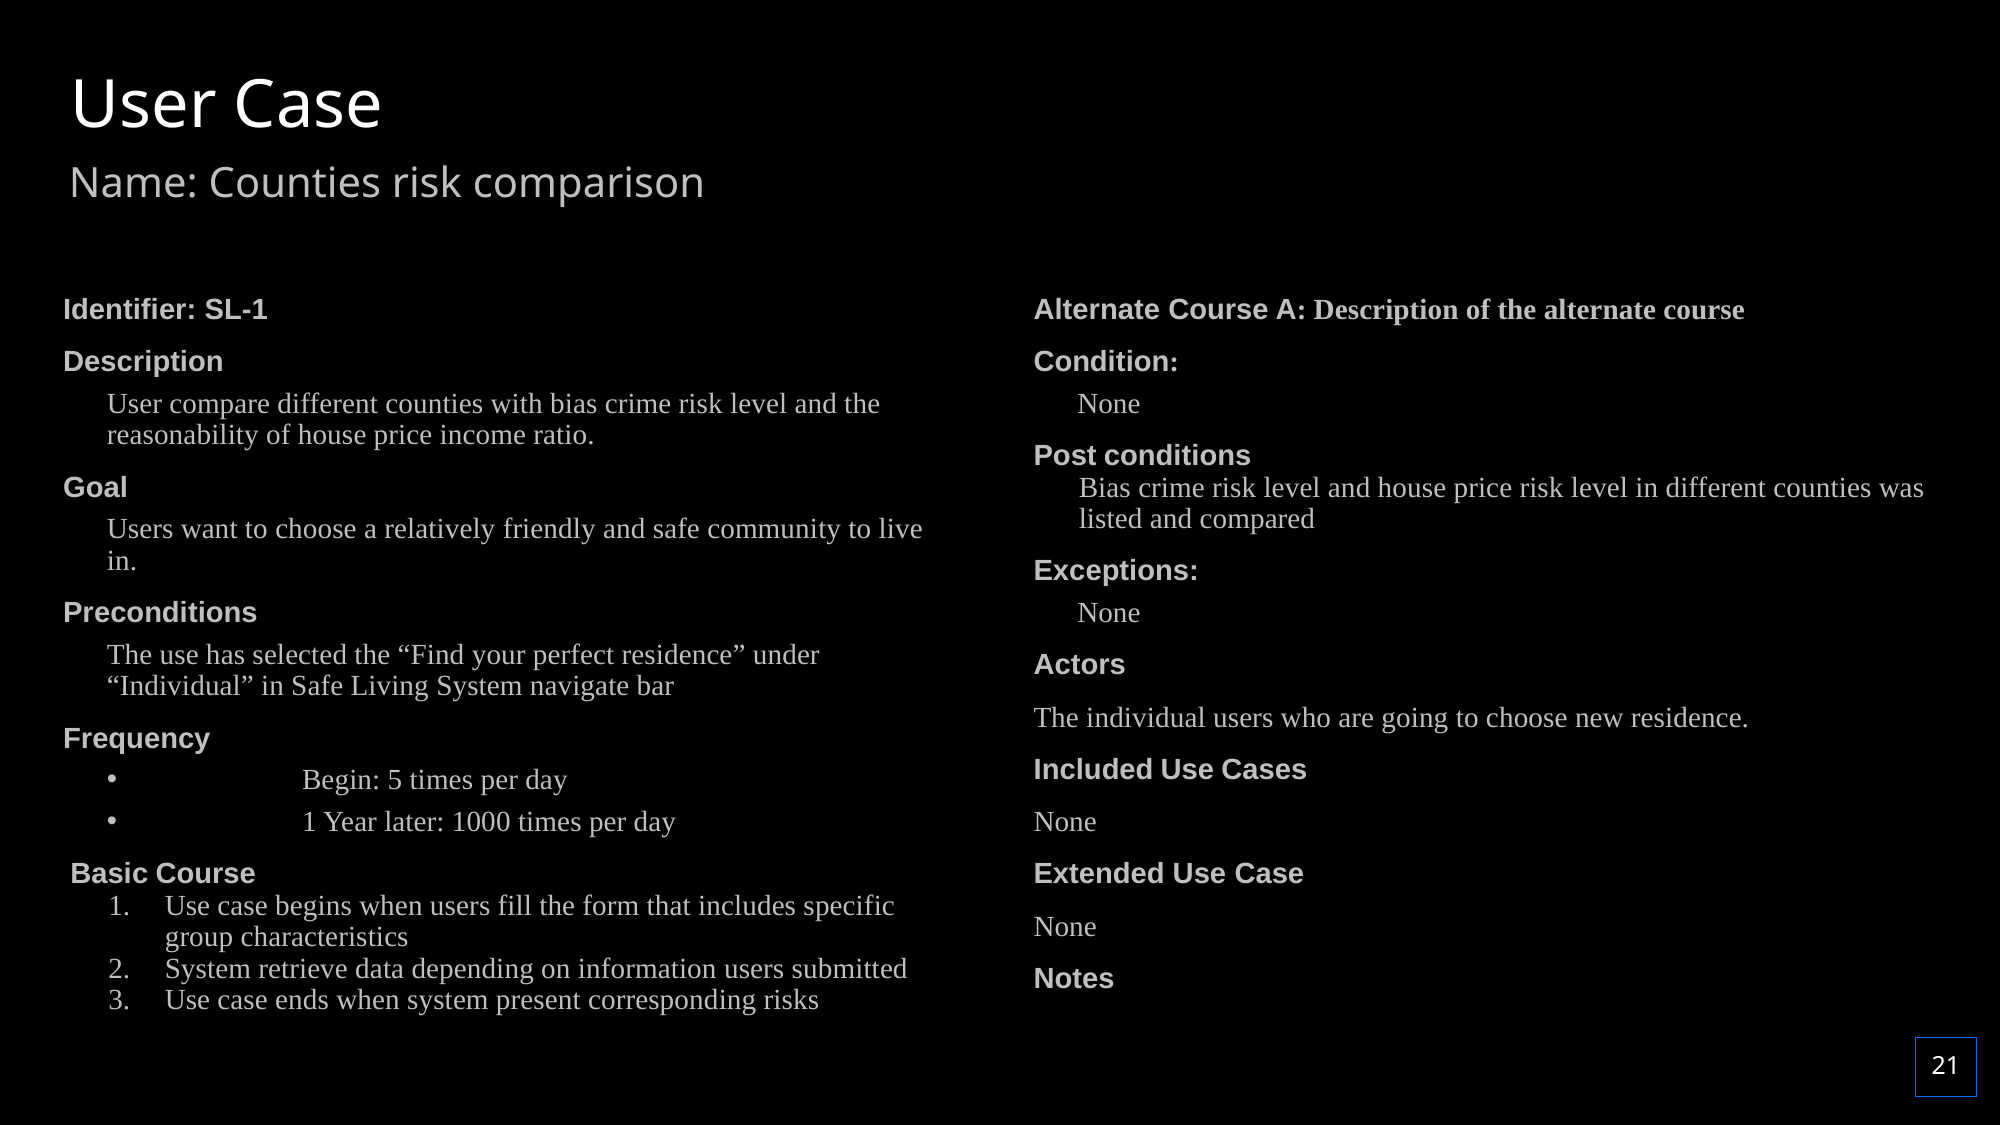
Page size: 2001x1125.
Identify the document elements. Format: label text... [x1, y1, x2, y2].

list Alternate Course A: Description of the alternate course Condition: None Post conditions Bias crime risk level and house price risk level in different counties was listed and compared Exceptions: None Actors The individual users who are going to choose new residence. Included Use Cases None Extended Use Case None Notes [1033, 294, 1932, 1003]
slide_number 21 [1915, 1037, 1977, 1097]
list Identifier: SL-1 Description User compare different counties with bias crime risk level and the reasonability of house price income ratio. Goal Users want to choose a relatively friendly and safe community to live in. Preconditions The use has selected the “Find your perfect residence” under “Individual” in Safe Living System navigate bar Frequency Begin: 5 times per day 1 Year later: 1000 times per day Basic Course Use case begins when users fill the form that includes specific group characteristics System retrieve data depending on information users submitted Use case ends when system present corresponding risks [63, 294, 961, 1021]
title User Case [70, 70, 1932, 142]
list Name: Counties risk comparison [68, 161, 967, 221]
